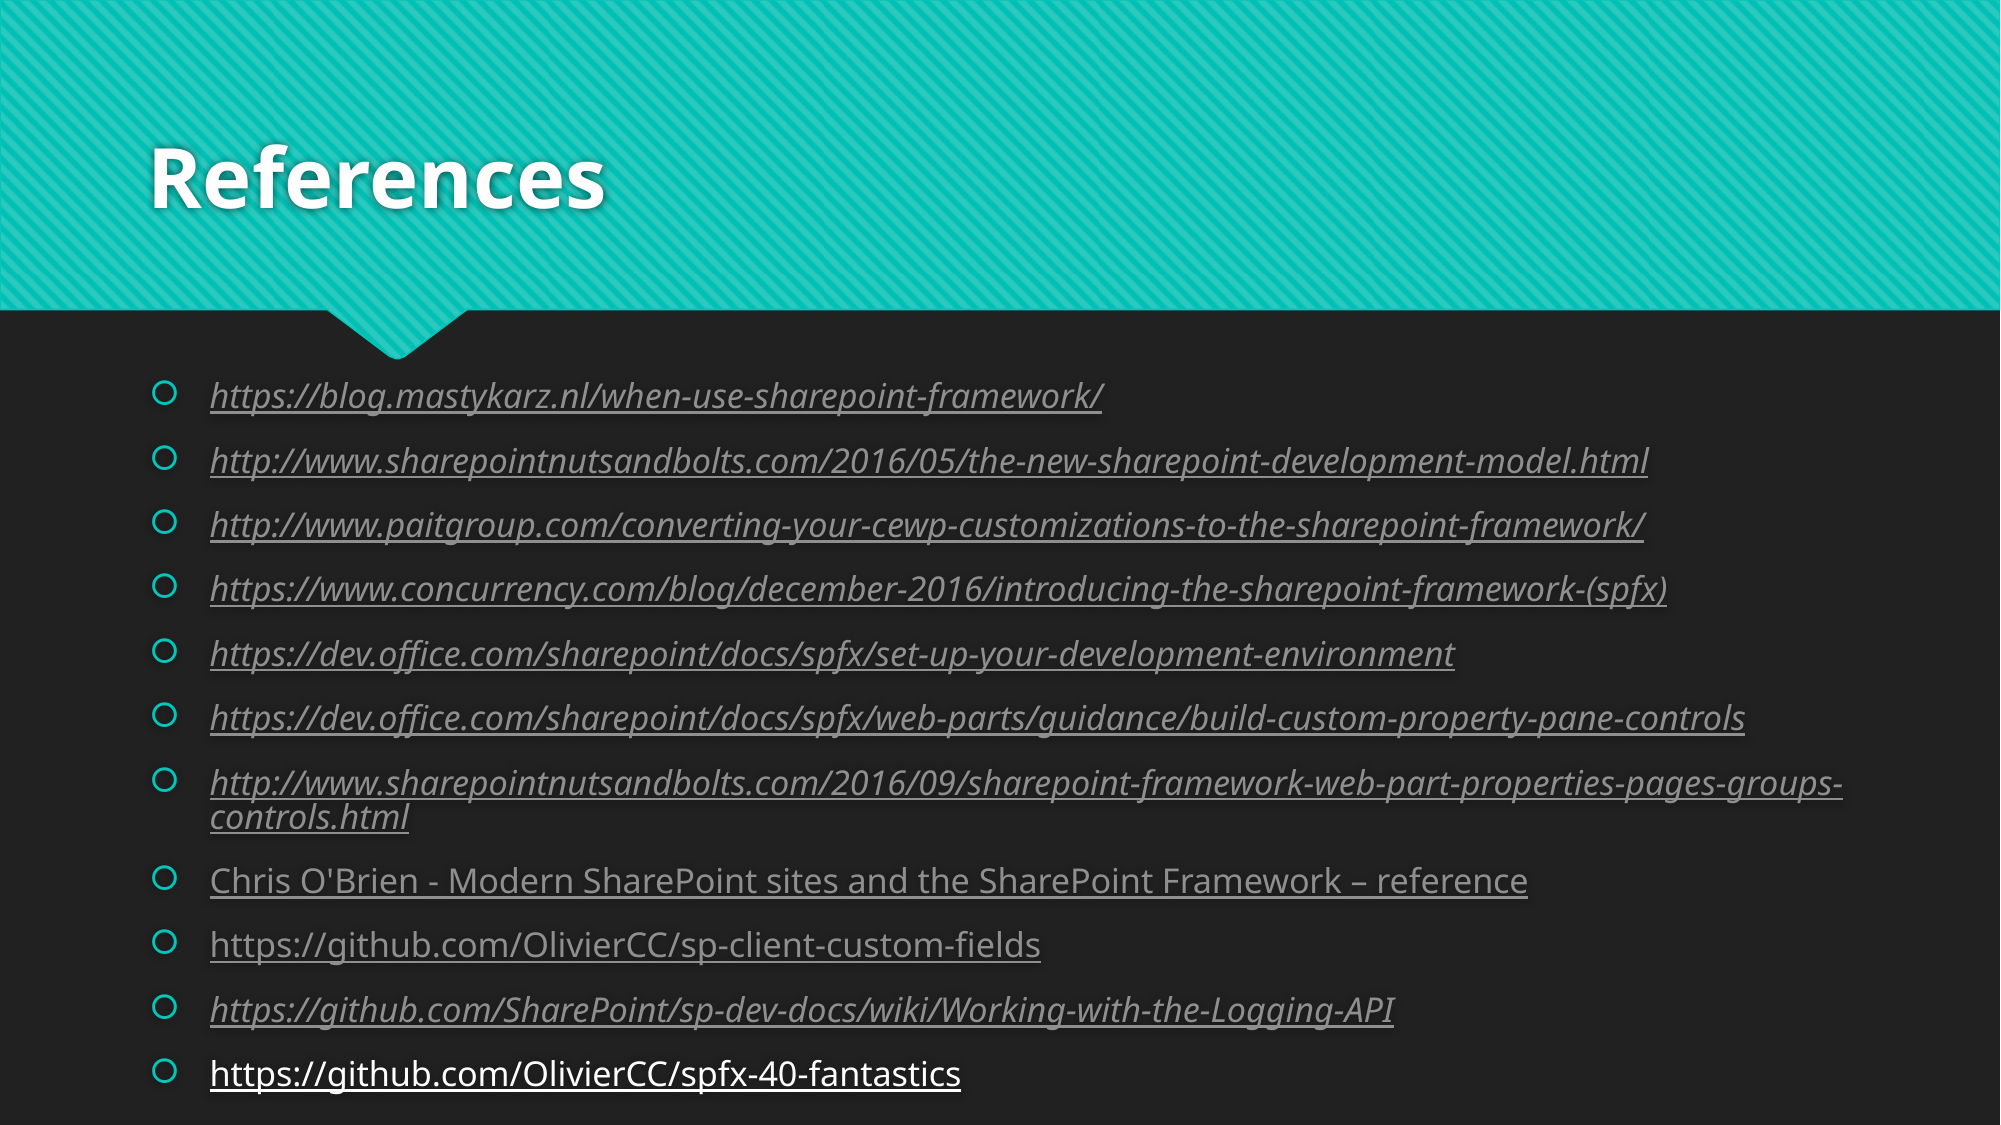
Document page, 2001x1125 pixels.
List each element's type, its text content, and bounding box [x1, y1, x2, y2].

title References [132, 73, 1868, 233]
list https://blog.mastykarz.nl/when-use-sharepoint-framework/ http://www.sharepointnutsandbolts.com/2016/05/the-new-sharepoint-development-model.html http://www.paitgroup.com/converting-your-cewp-customizations-to-the-sharepoint-framework/ https://www.concurrency.com/blog/december-2016/introducing-the-sharepoint-framework-(spfx) https://dev.office.com/sharepoint/docs/spfx/set-up-your-development-environment https://dev.office.com/sharepoint/docs/spfx/web-parts/guidance/build-custom-property-pane-controls http://www.sharepointnutsandbolts.com/2016/09/sharepoint-framework-web-part-properties-pages-groups-controls.html Chris O'Brien - Modern SharePoint sites and the SharePoint Framework – reference https://github.com/OlivierCC/sp-client-custom-fields https://github.com/SharePoint/sp-dev-docs/wiki/Working-with-the-Logging-API https://github.com/OlivierCC/spfx-40-fantastics [134, 364, 1866, 1075]
